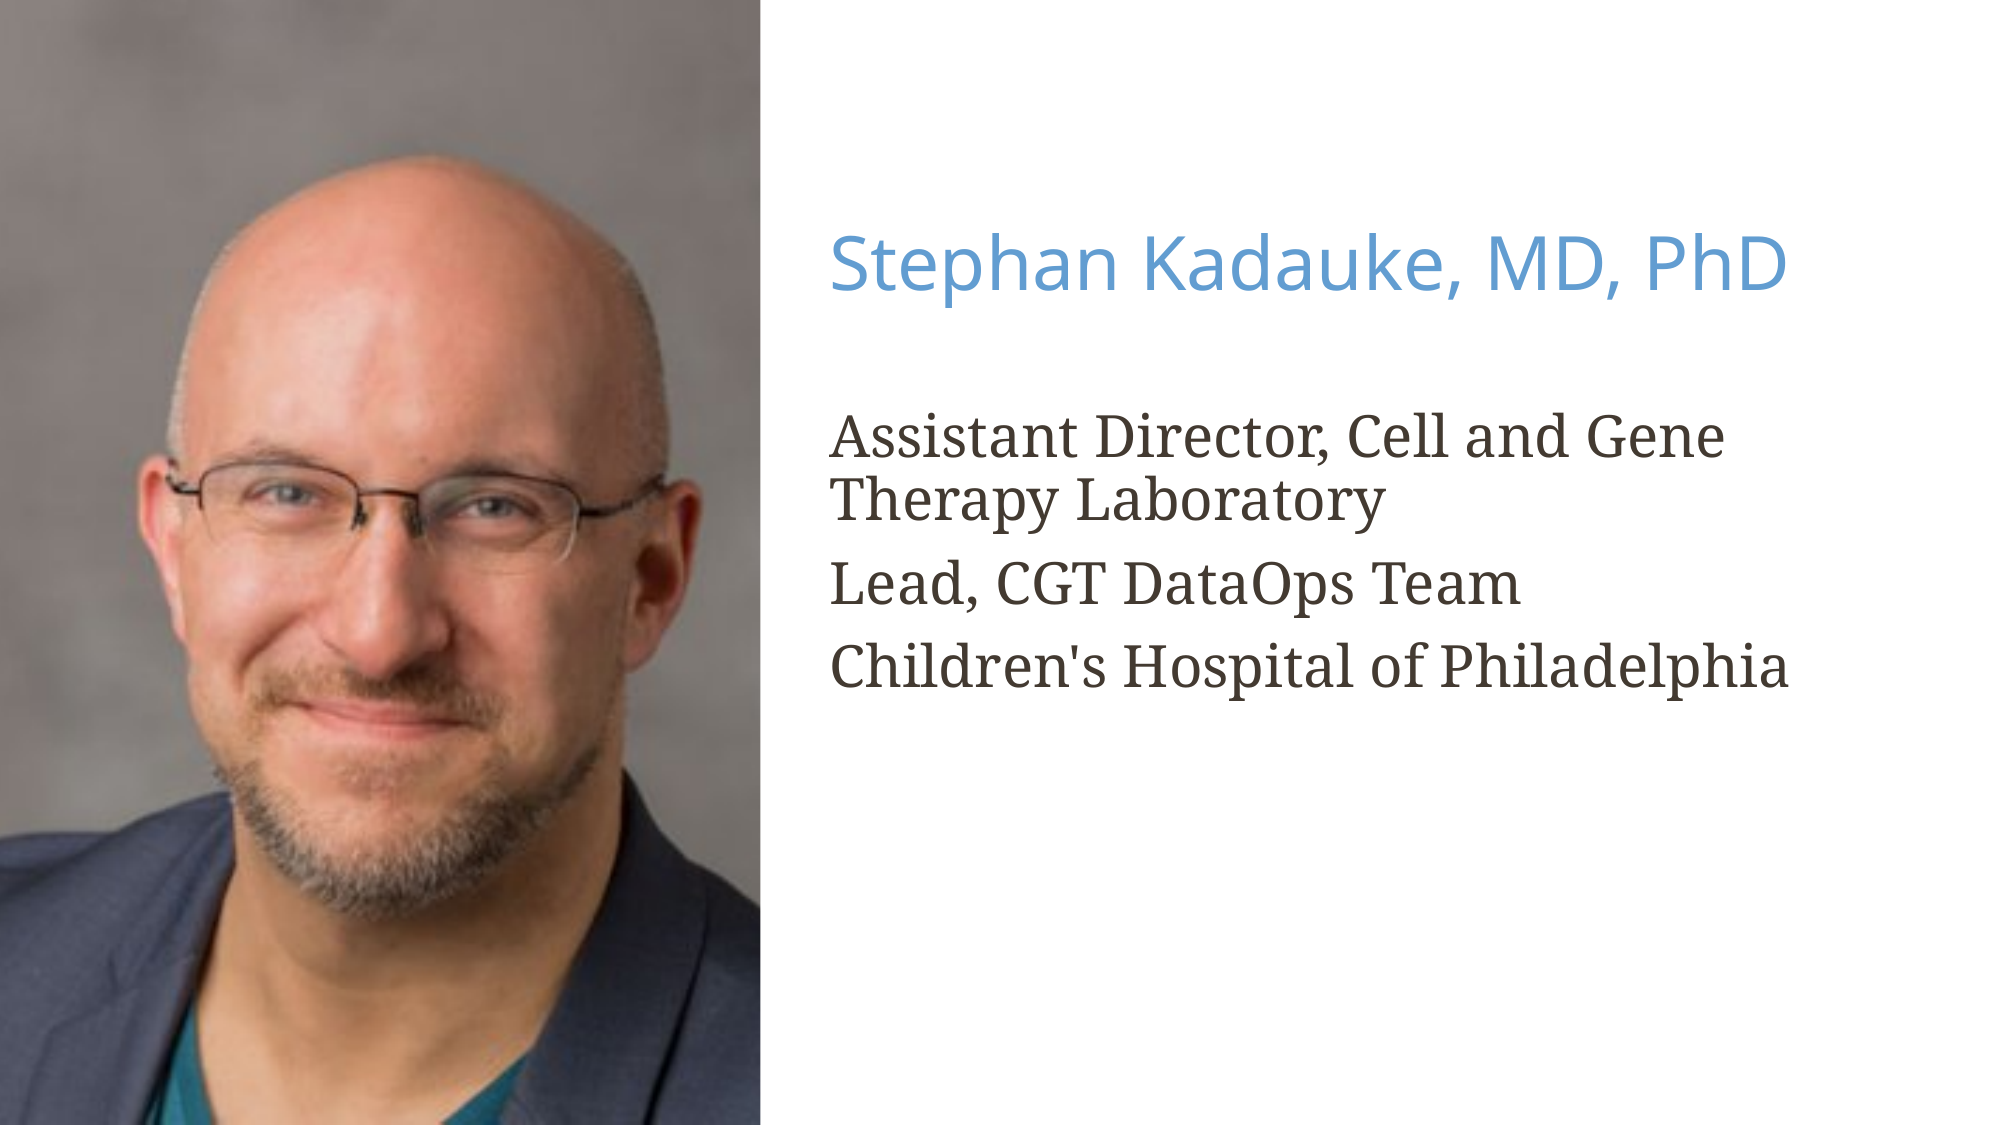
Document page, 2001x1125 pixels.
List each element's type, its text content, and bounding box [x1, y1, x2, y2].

list Assistant Director, Cell and Gene Therapy Laboratory Lead, CGT DataOps Team Children's Hospital of Philadelphia [814, 399, 1895, 1021]
picture [0, 0, 761, 1125]
title Stephan Kadauke, MD, PhD [814, 103, 1895, 315]
